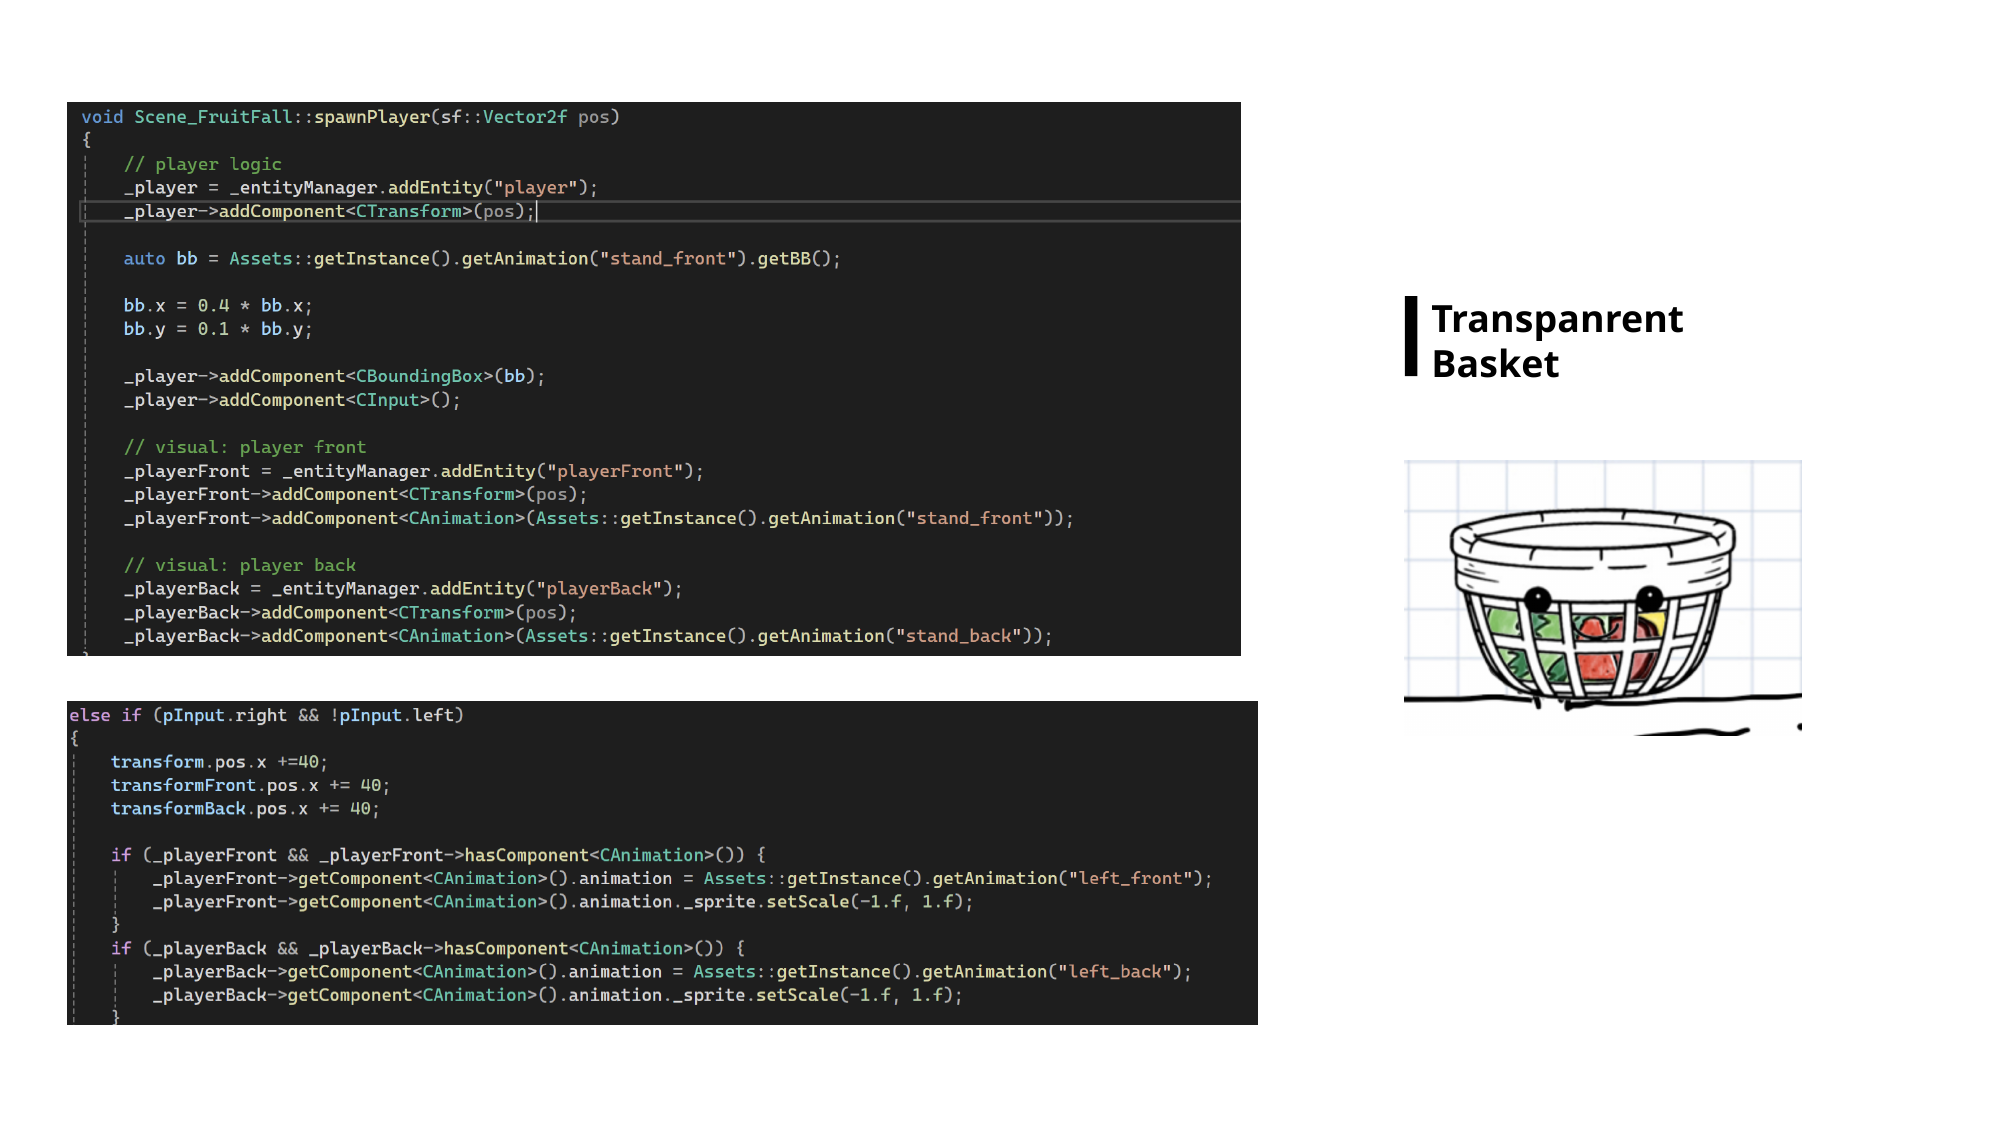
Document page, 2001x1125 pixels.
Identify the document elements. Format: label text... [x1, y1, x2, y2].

text_box [1404, 295, 1418, 377]
text_box Transpanrent Basket [1416, 287, 1795, 397]
picture [67, 701, 1258, 1025]
picture [67, 102, 1241, 656]
picture [1404, 460, 1802, 736]
